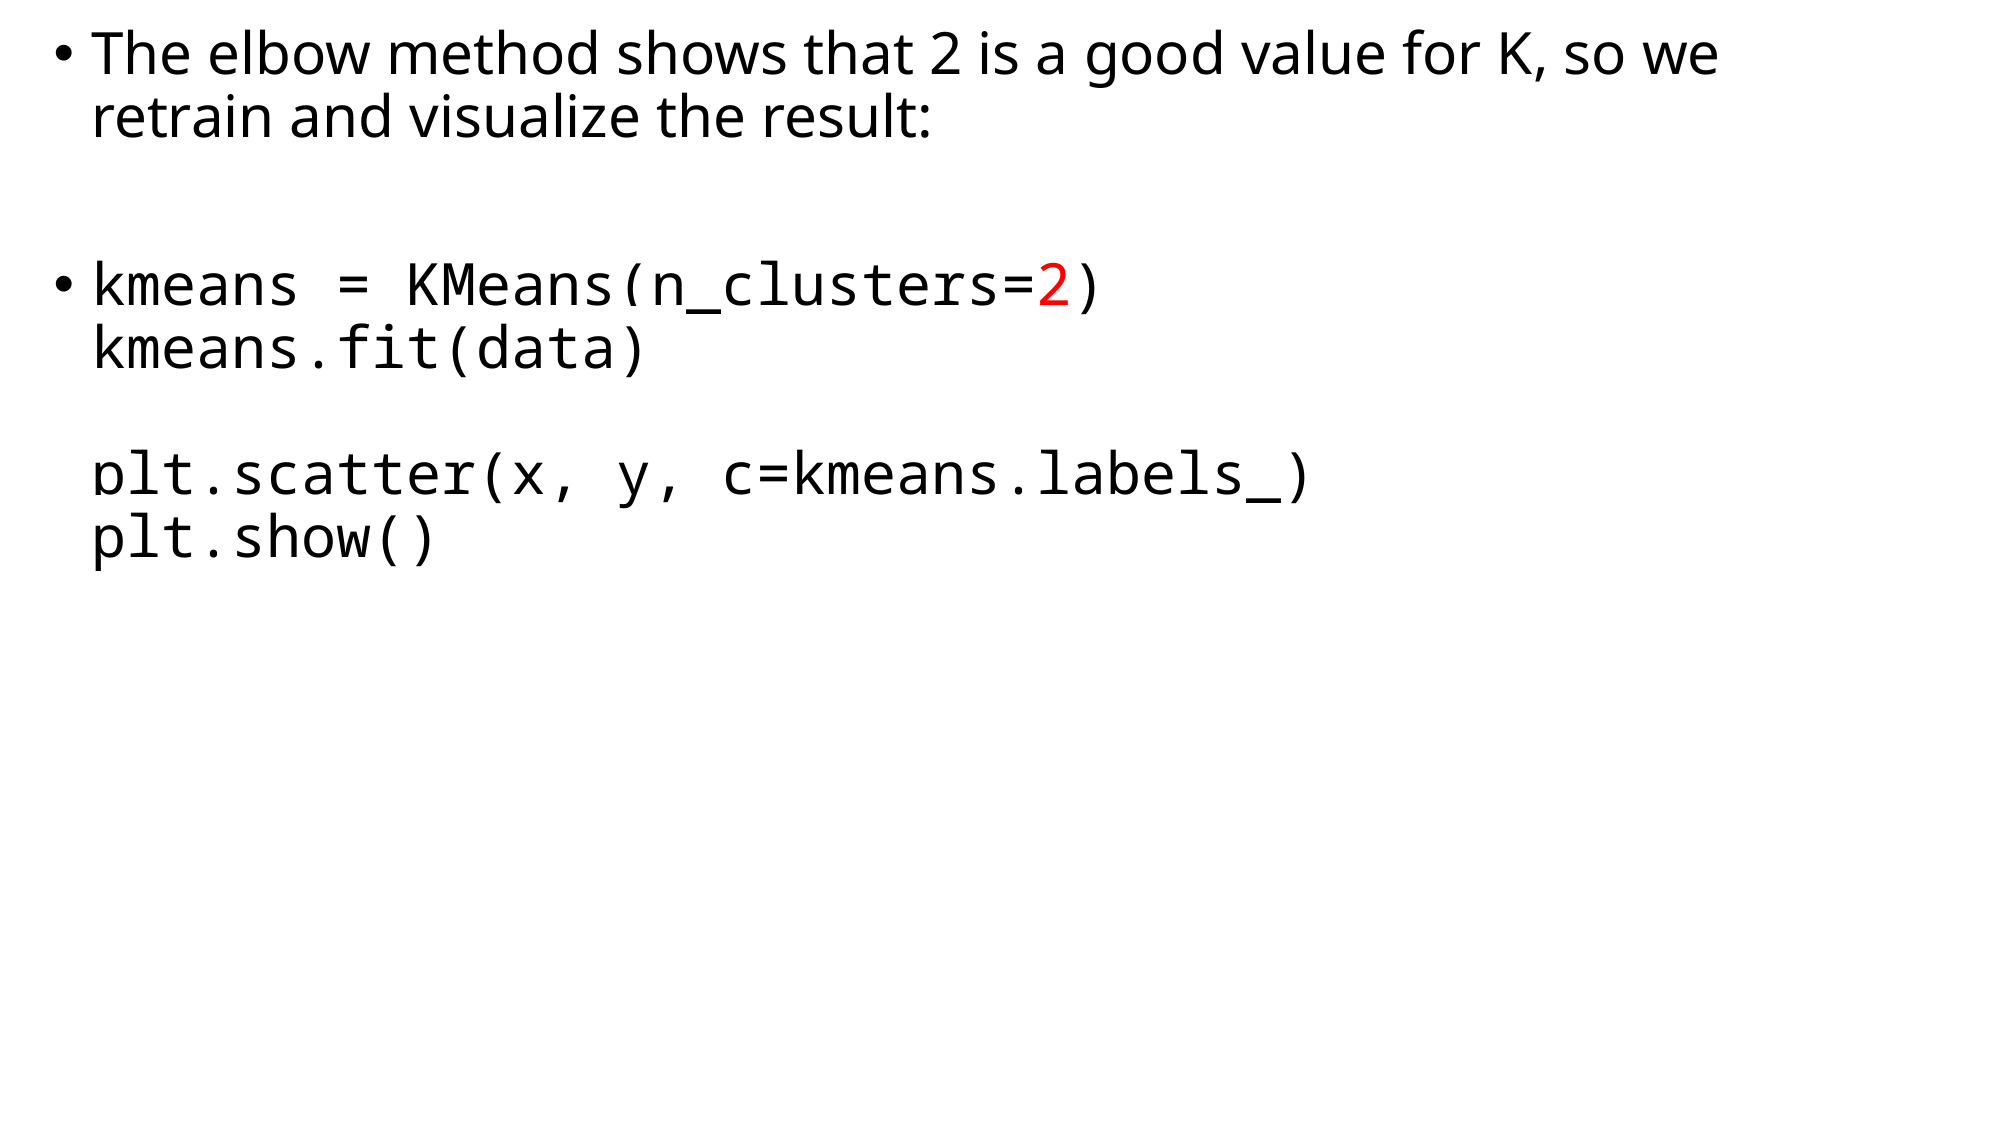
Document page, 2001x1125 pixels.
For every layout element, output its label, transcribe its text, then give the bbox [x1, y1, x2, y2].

list The elbow method shows that 2 is a good value for K, so we retrain and visualize the result: kmeans = KMeans(n_clusters=2) kmeans.fit(data) plt.scatter(x, y, c=kmeans.labels_) plt.show() [38, 17, 1924, 1110]
